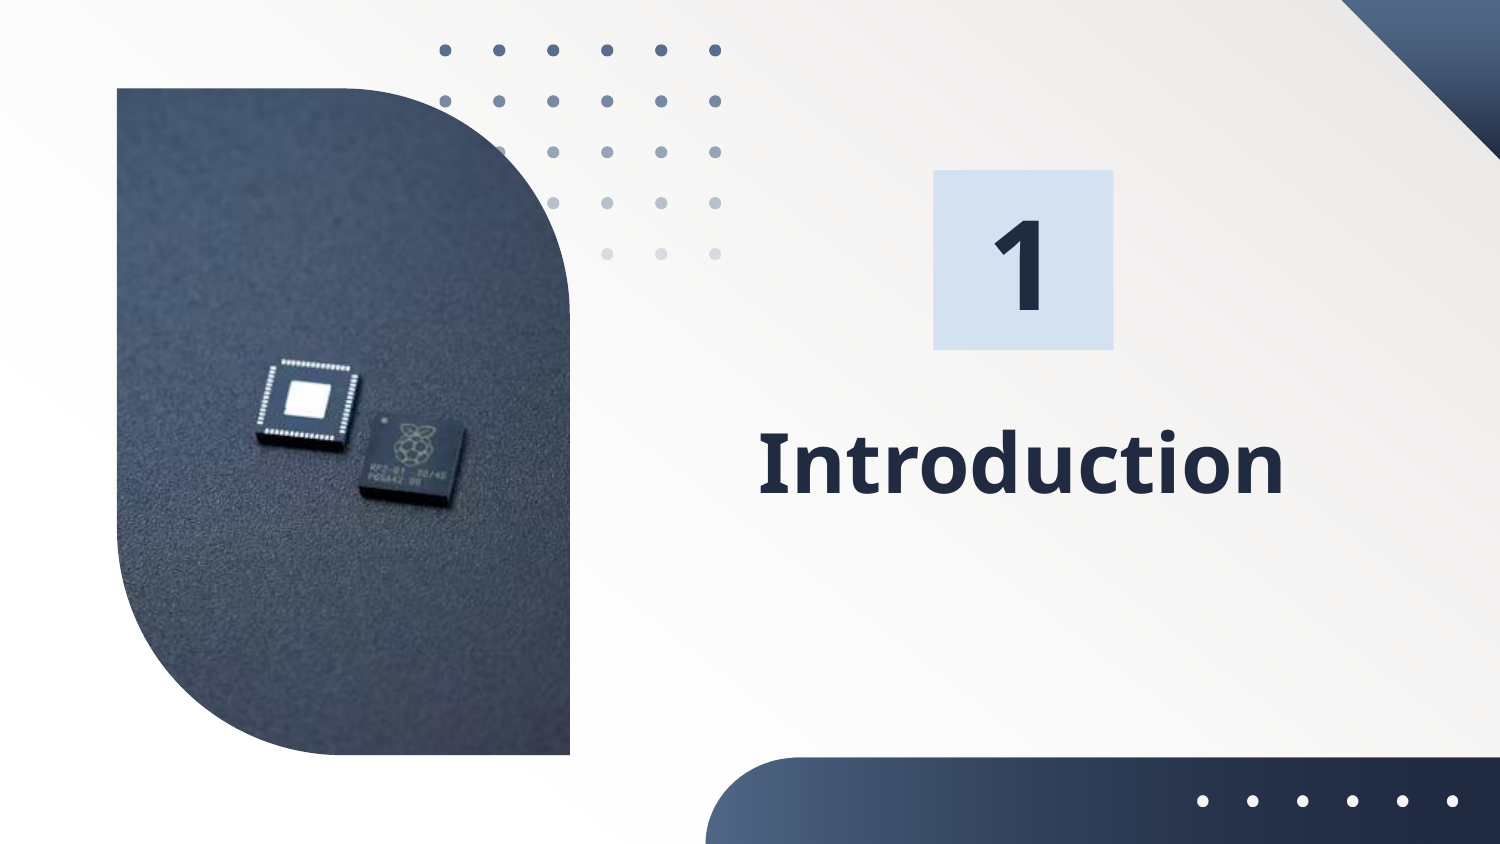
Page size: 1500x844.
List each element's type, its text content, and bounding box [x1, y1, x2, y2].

picture [0, 0, 1500, 844]
title 1 [933, 170, 1114, 351]
picture [706, 758, 1500, 844]
slide_number 3 [1403, 779, 1494, 844]
title Introduction [663, 395, 1383, 624]
